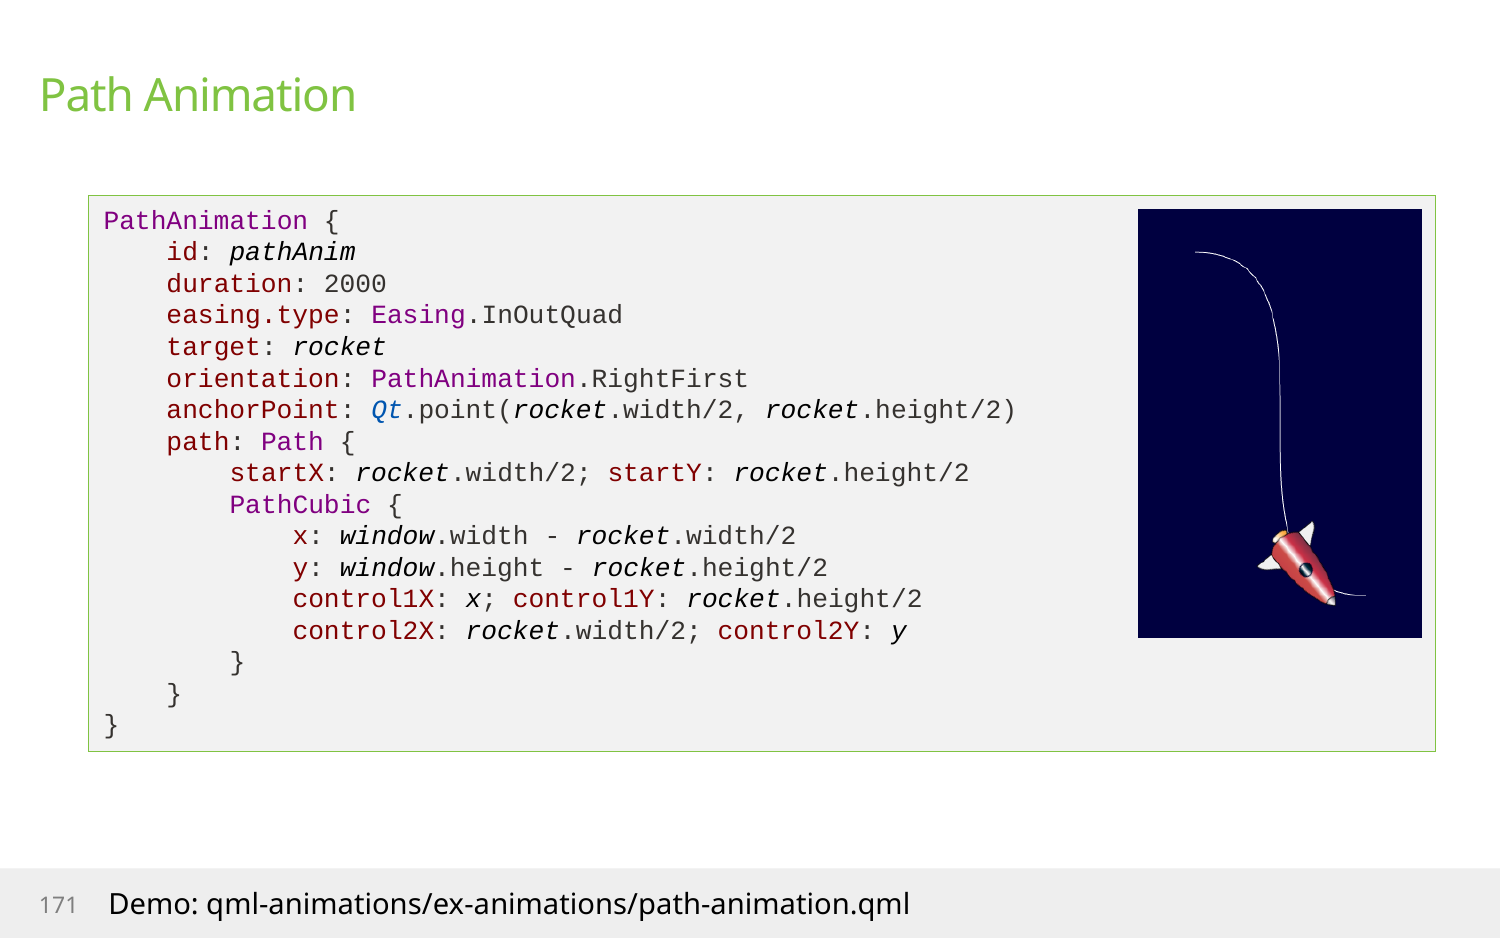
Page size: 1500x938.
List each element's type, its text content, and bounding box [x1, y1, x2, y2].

text_box PathAnimation { id: pathAnim duration: 2000 easing.type: Easing.InOutQuad target: rocket orientation: PathAnimation.RightFirst anchorPoint: Qt.point(rocket.width/2, rocket.height/2) path: Path { startX: rocket.width/2; startY: rocket.height/2 PathCubic { x: window.width - rocket.width/2 y: window.height - rocket.height/2 control1X: x; control1Y: rocket.height/2 control2X: rocket.width/2; control2Y: y } } } [88, 195, 1436, 752]
title Path Animation [39, 66, 1052, 196]
text_box Demo: qml-animations/ex-animations/path-animation.qml [93, 884, 1315, 928]
slide_number 171 [39, 892, 93, 921]
picture [1138, 209, 1422, 638]
